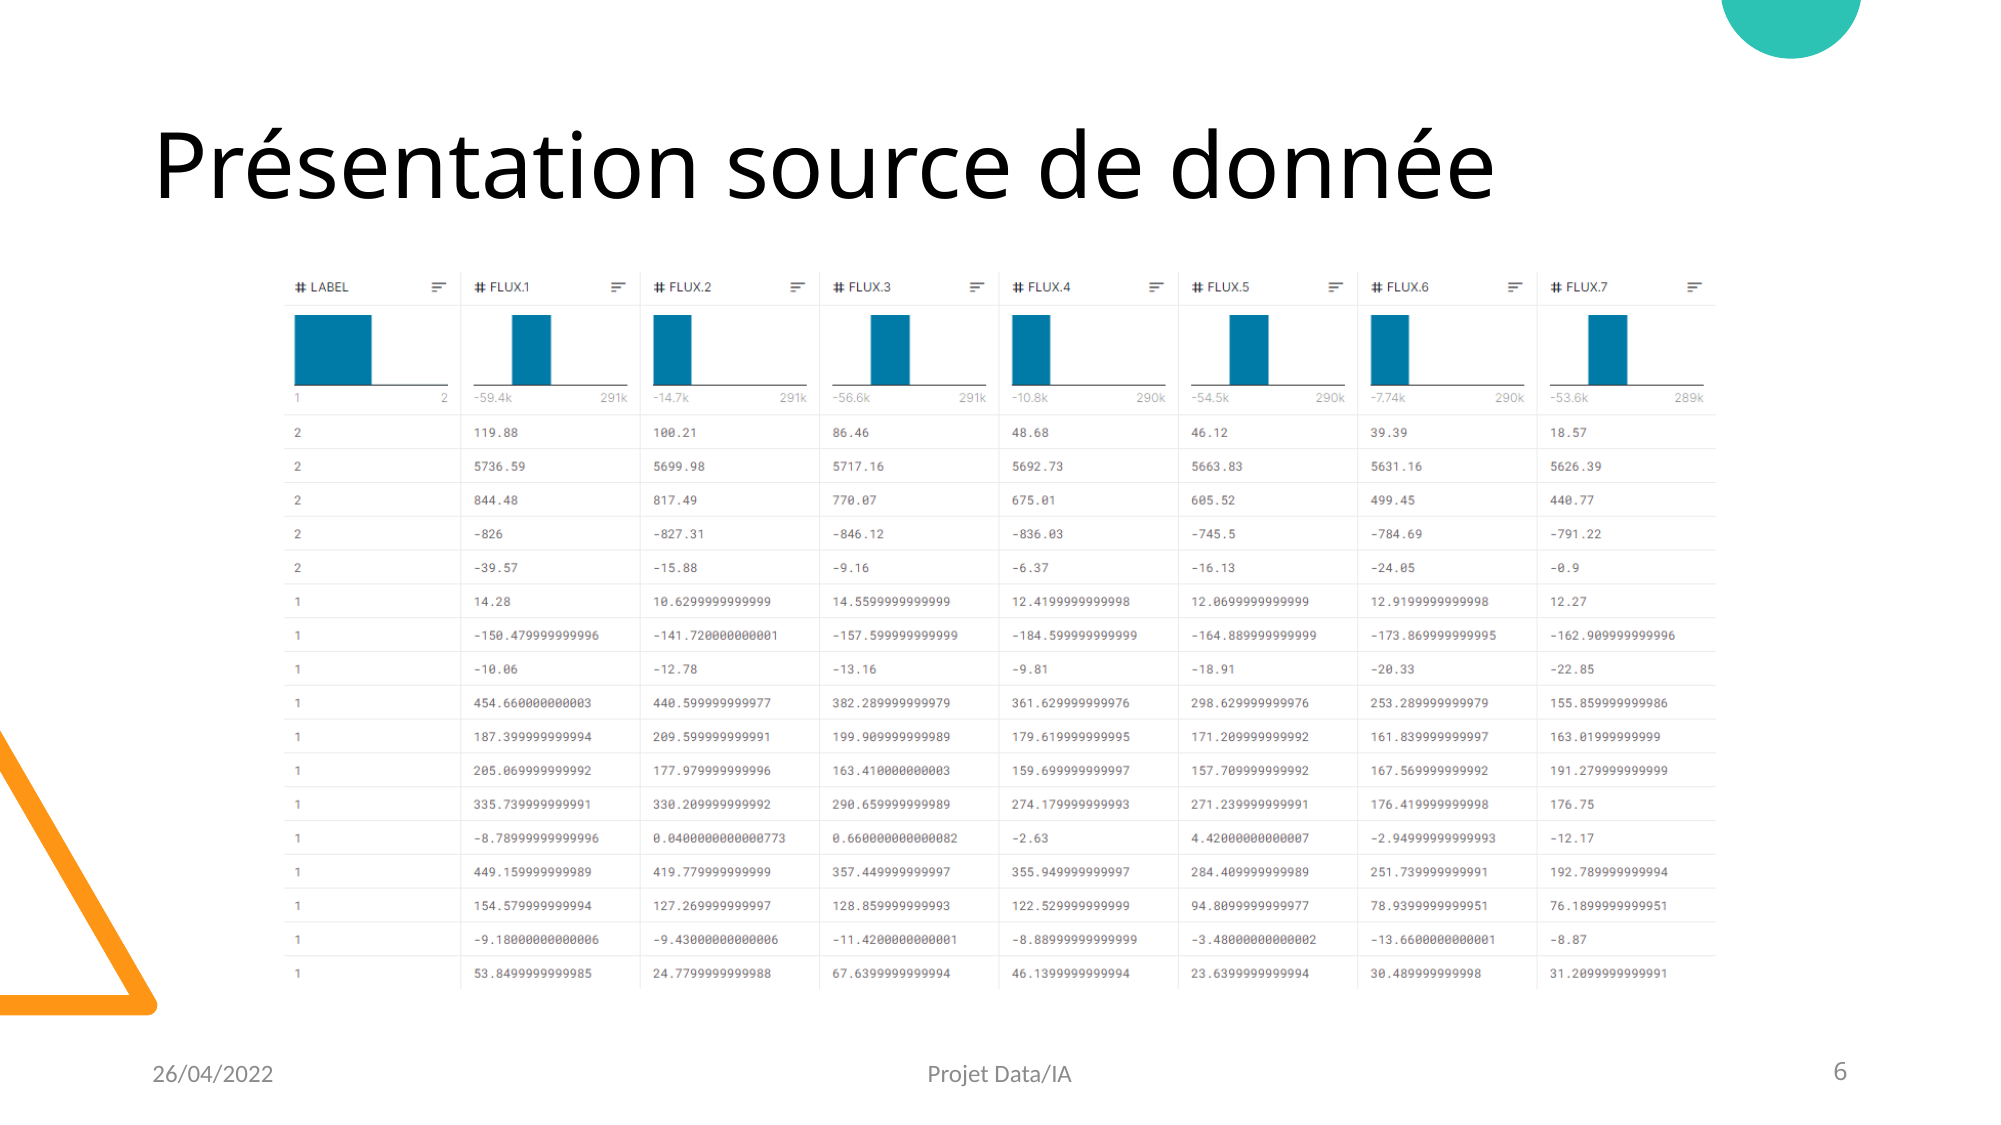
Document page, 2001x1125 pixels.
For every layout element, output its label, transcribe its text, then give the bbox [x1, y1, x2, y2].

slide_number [137, 1042, 588, 1103]
slide_number 6 [1412, 1042, 1863, 1103]
title Présentation source de donnée [137, 59, 1863, 278]
picture [284, 272, 1716, 989]
footer Projet Data/IA [662, 1042, 1338, 1103]
